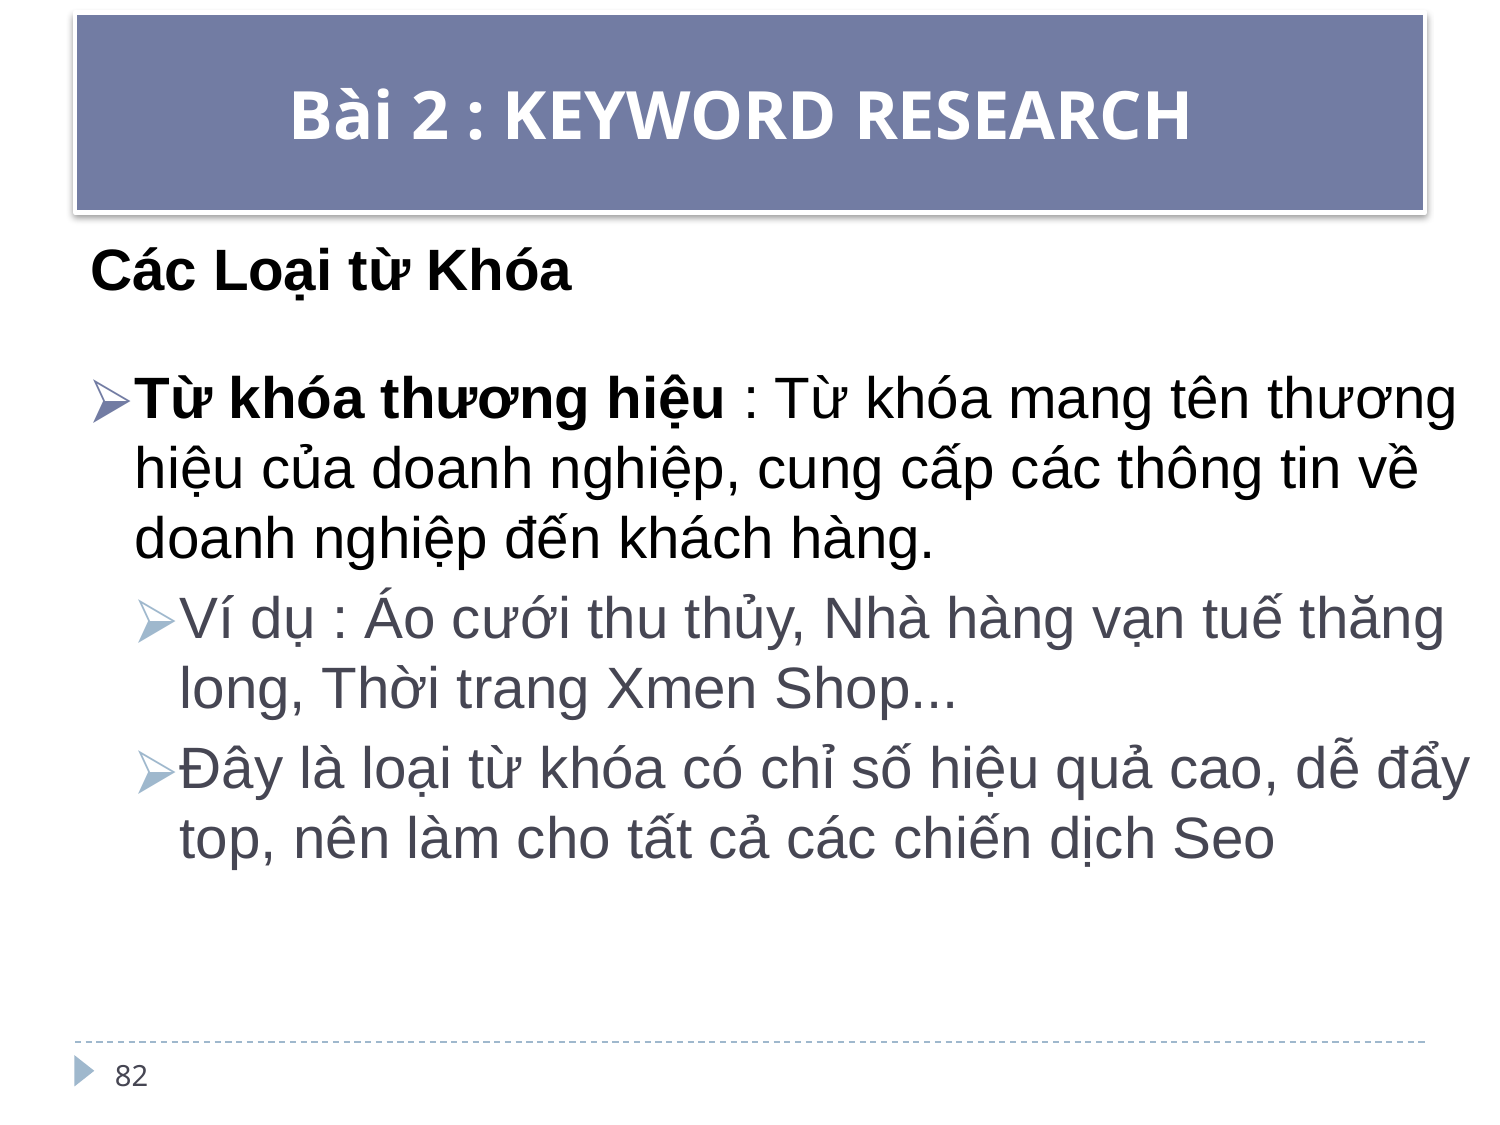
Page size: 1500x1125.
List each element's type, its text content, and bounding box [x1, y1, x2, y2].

slide_number 82 [99, 1050, 425, 1110]
text_box Các Loại từ Khóa [74, 224, 1413, 380]
list Từ khóa thương hiệu : Từ khóa mang tên thương hiệu của doanh nghiệp, cung cấp các thông tin về doanh nghiệp đến khách hàng. Ví dụ : Áo cưới thu thủy, Nhà hàng vạn tuế thăng long, Thời trang Xmen Shop... Đây là loại từ khóa có chỉ số hiệu quả cao, dễ đẩy top, nên làm cho tất cả các chiến dịch Seo . . [75, 200, 1500, 1010]
title Bài 2 : KEYWORD RESEARCH [75, 12, 1425, 200]
